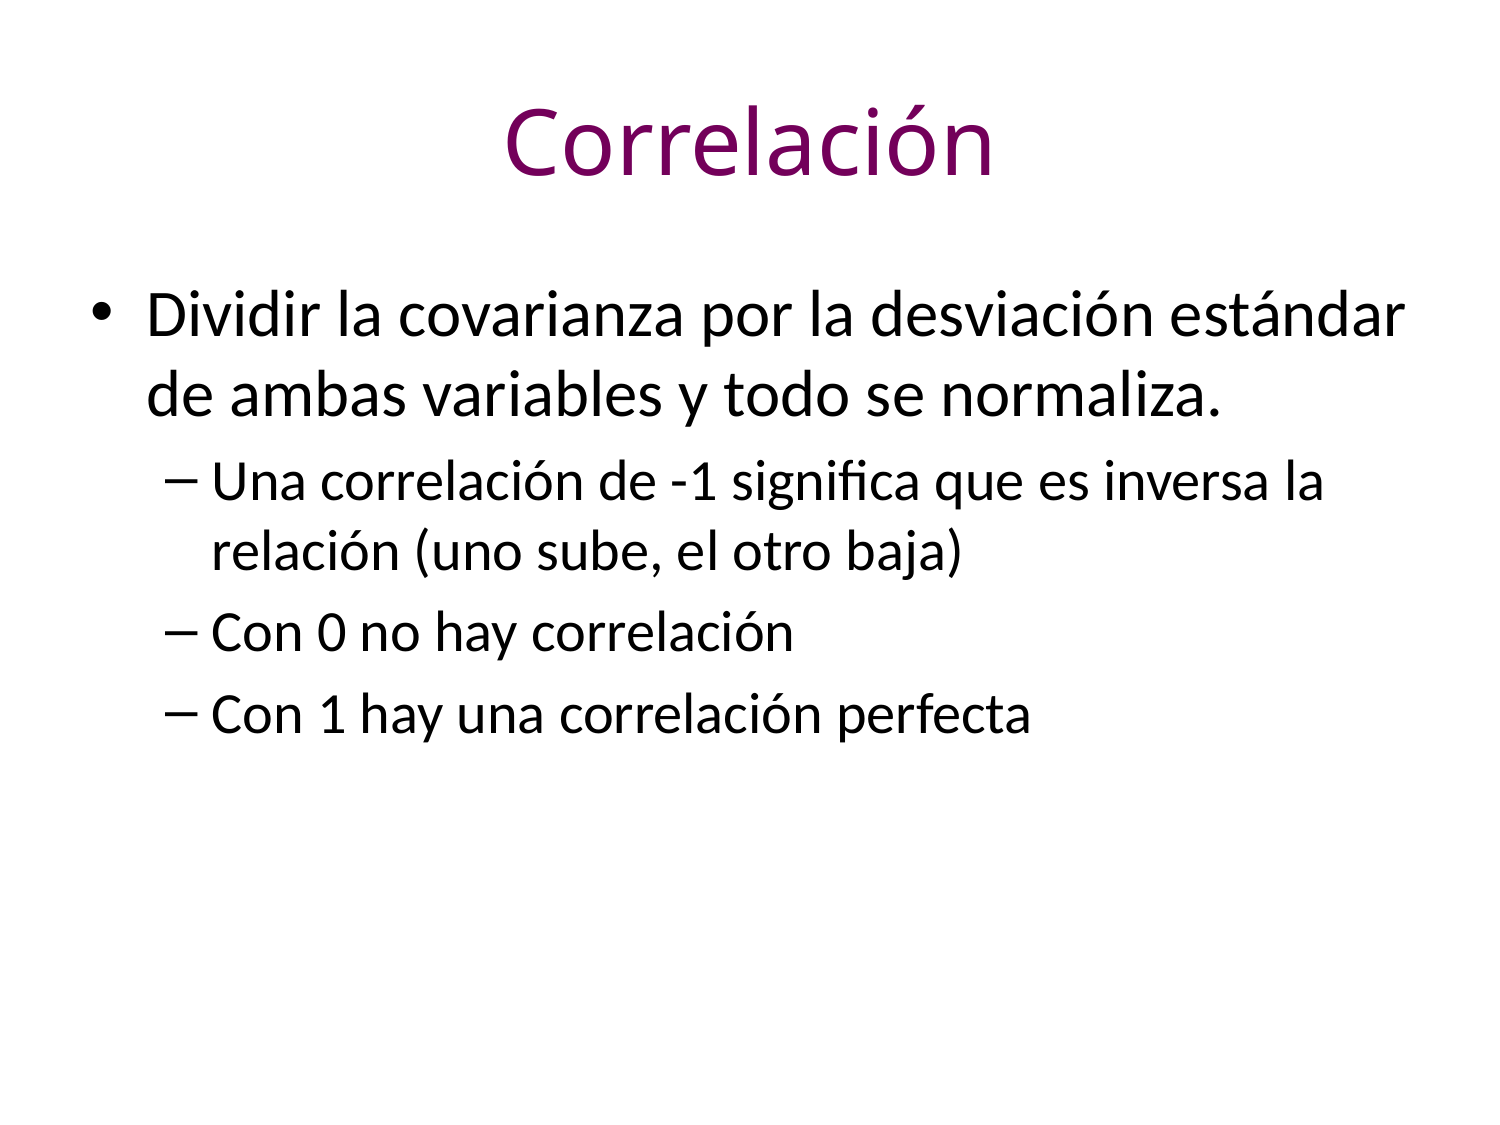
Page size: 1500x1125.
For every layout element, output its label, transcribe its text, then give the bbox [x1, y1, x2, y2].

title Correlación [75, 45, 1425, 233]
list Dividir la covarianza por la desviación estándar de ambas variables y todo se normaliza. Una correlación de -1 significa que es inversa la relación (uno sube, el otro baja) Con 0 no hay correlación Con 1 hay una correlación perfecta [75, 262, 1425, 1005]
